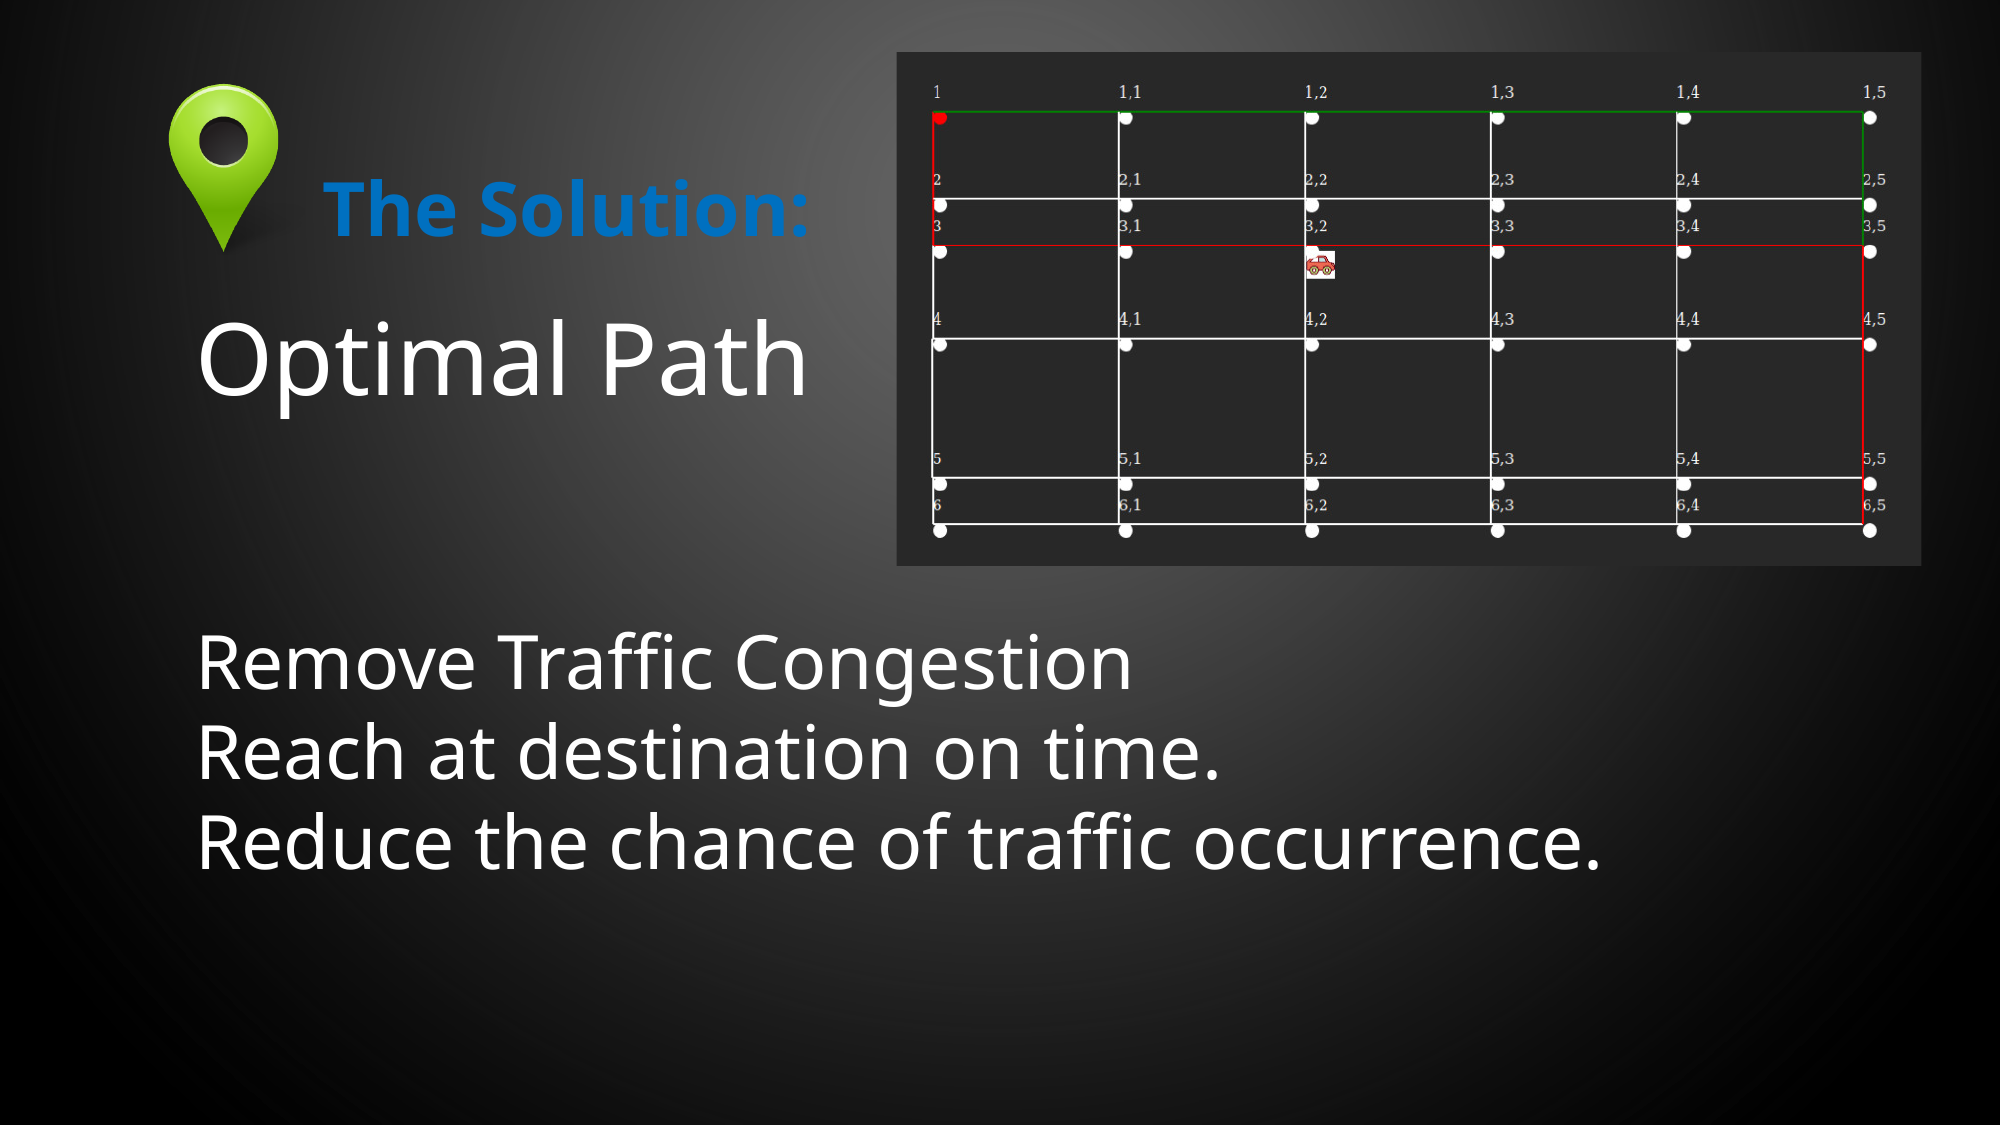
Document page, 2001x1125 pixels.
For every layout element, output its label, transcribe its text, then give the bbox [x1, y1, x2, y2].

text_box The Solution: [311, 153, 890, 259]
text_box Optimal Path Remove Traffic Congestion Reach at destination on time. Reduce the chance of traffic occurrence. [180, 287, 1779, 893]
picture [0, 0, 2000, 1125]
